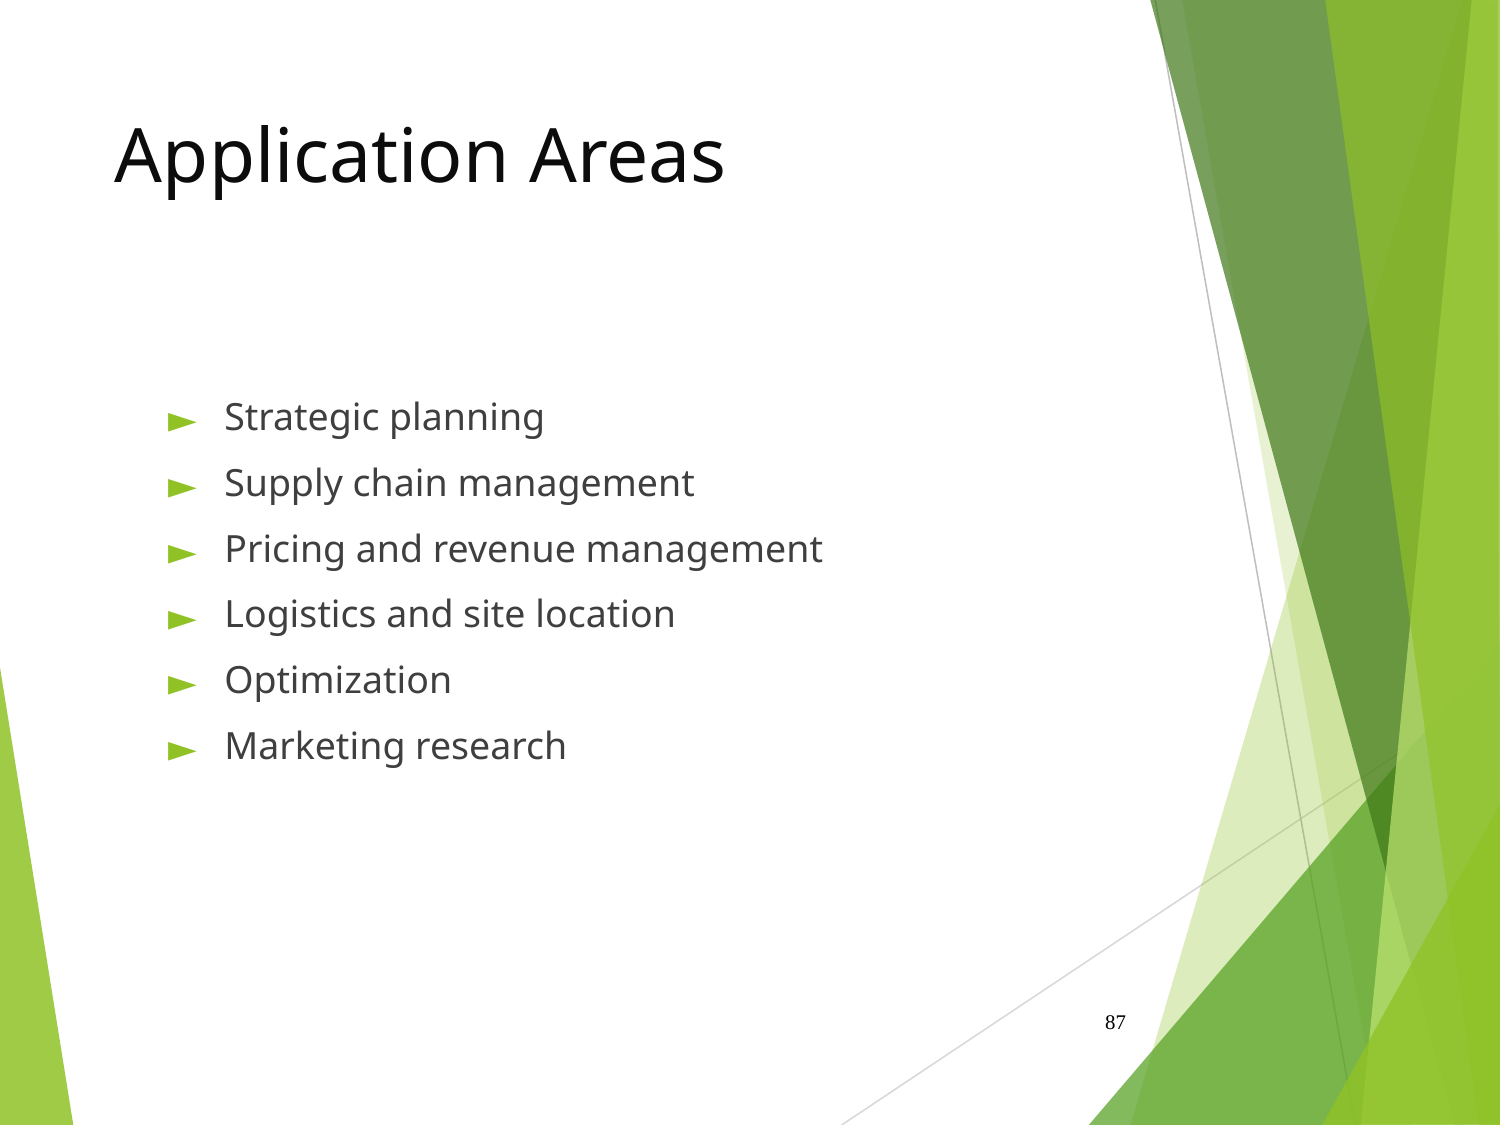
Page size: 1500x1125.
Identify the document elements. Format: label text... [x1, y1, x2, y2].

list Strategic planning Supply chain management Pricing and revenue management Logistics and site location Optimization Marketing research [153, 385, 1338, 979]
slide_number ‹#› [1057, 991, 1142, 1051]
title Application Areas [99, 99, 1142, 317]
